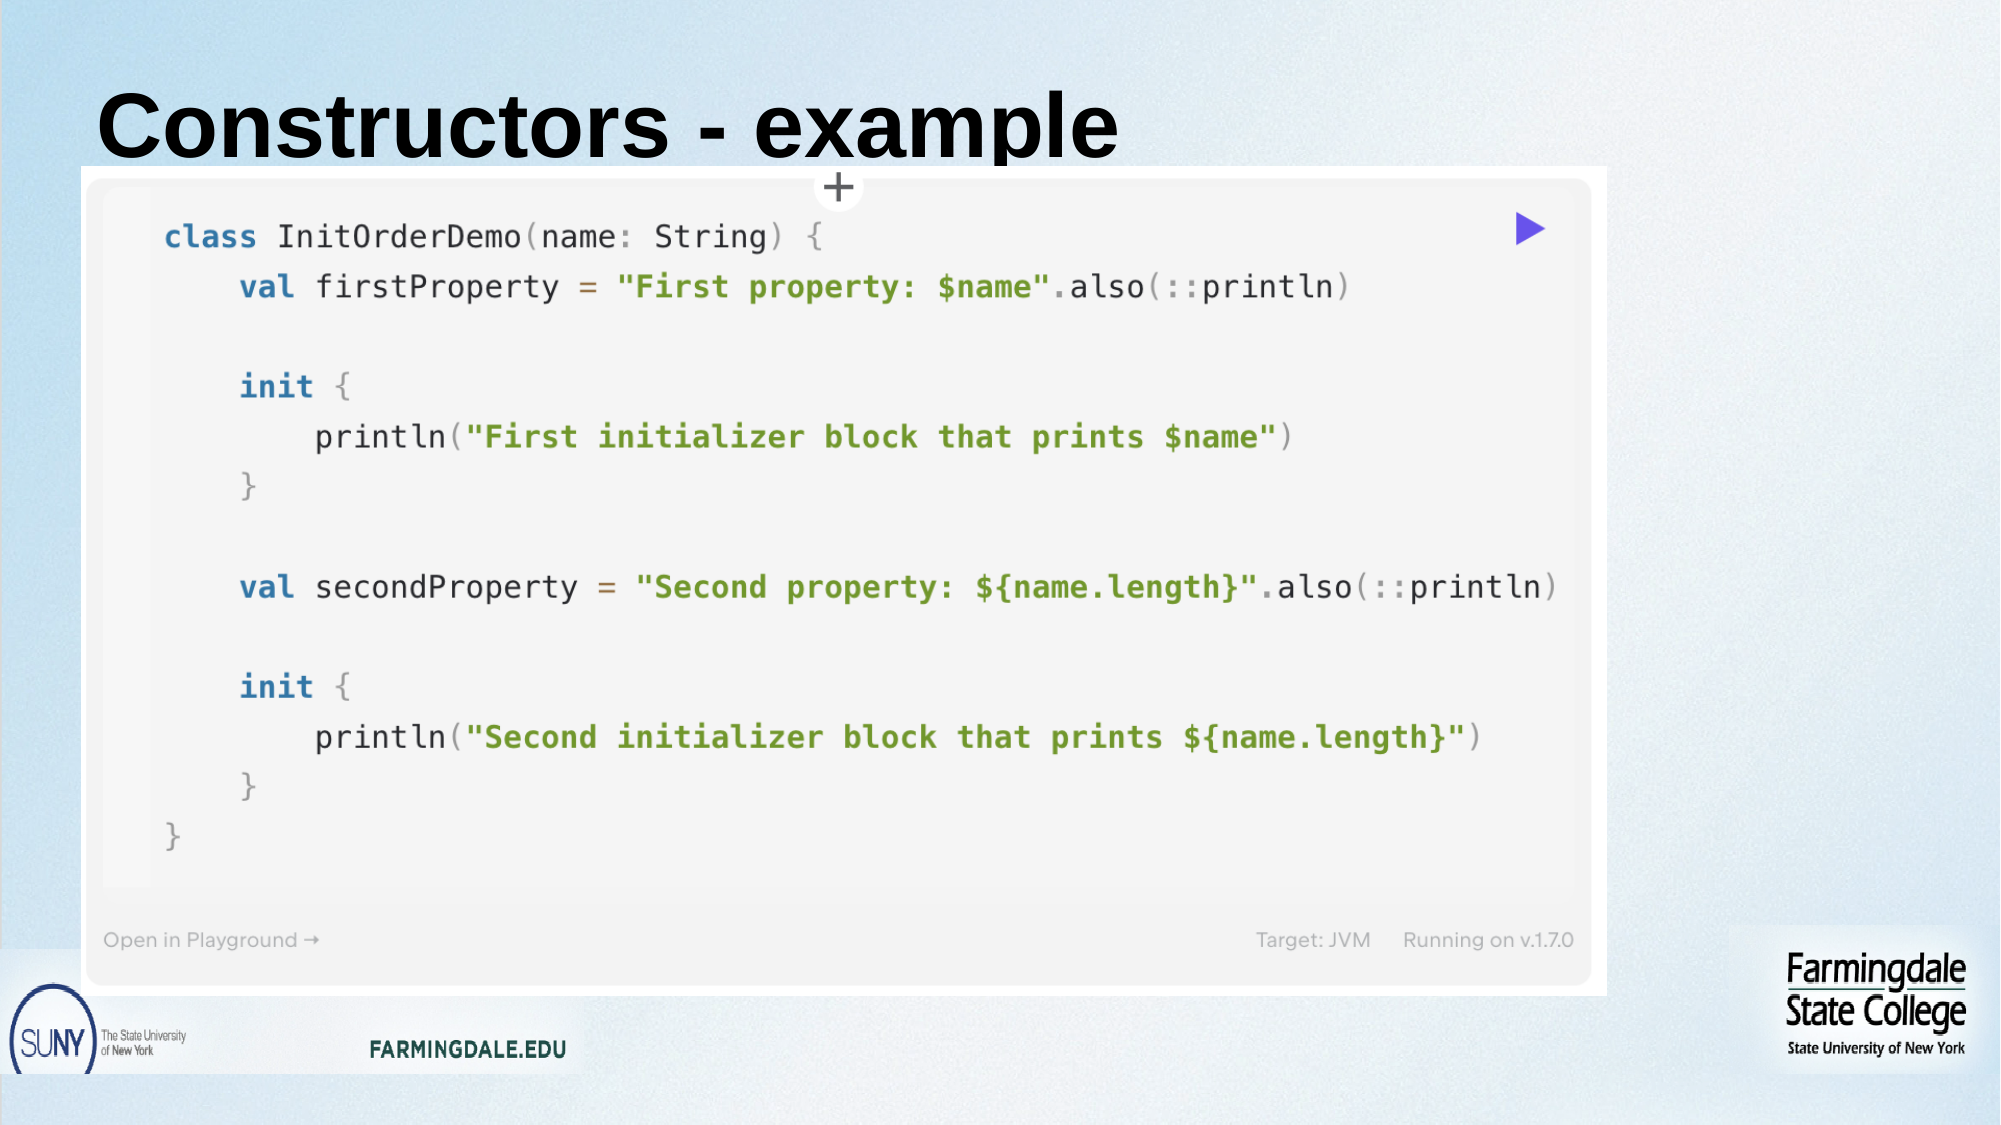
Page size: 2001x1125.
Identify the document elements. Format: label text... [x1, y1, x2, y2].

picture [0, 0, 2001, 1125]
title Constructors﻿ - example [81, 19, 1918, 237]
